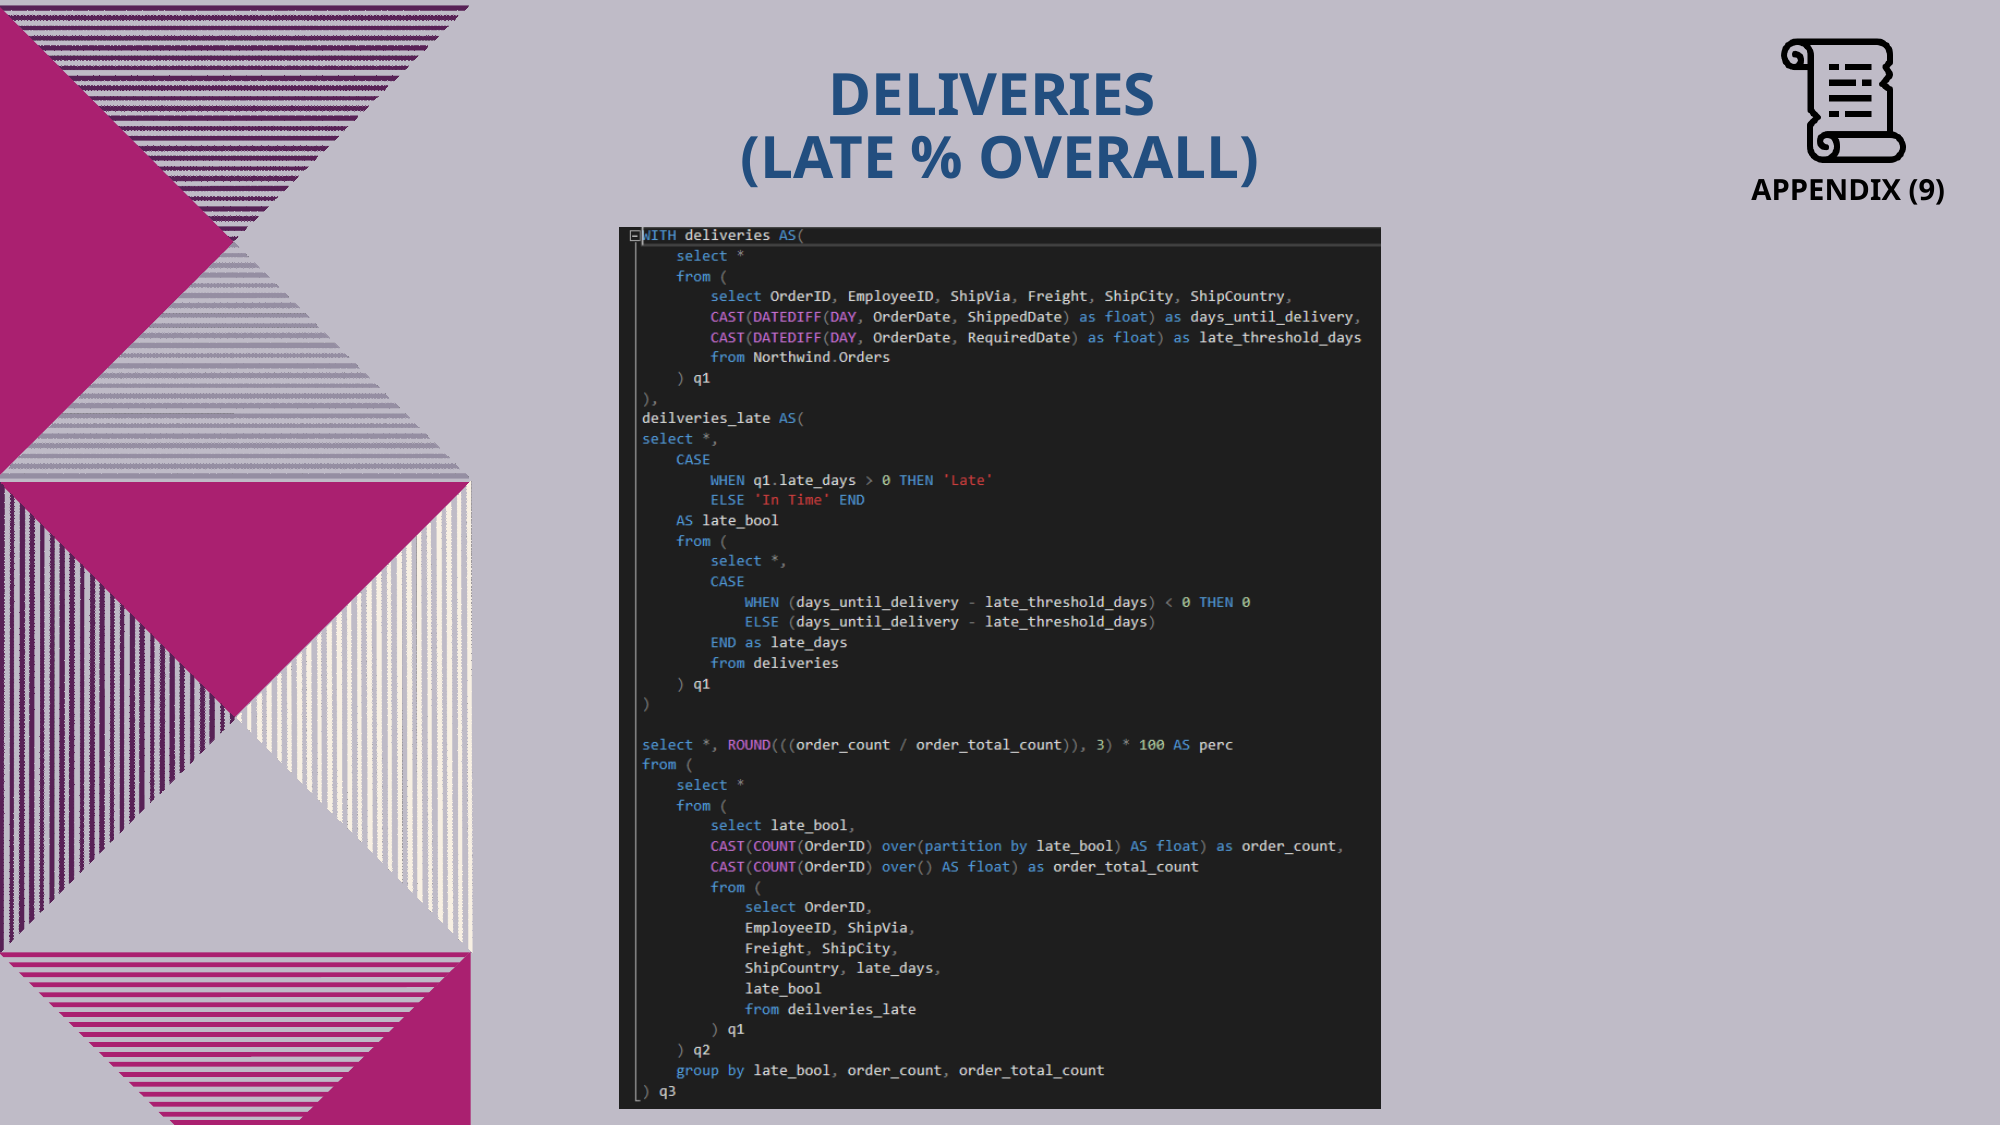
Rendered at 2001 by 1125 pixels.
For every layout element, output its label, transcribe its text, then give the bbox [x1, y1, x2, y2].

picture [236, 227, 1381, 1109]
picture [0, 0, 469, 241]
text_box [1724, 24, 1972, 228]
title deliveries (Late % overall) [368, 57, 1632, 195]
picture [0, 242, 469, 952]
